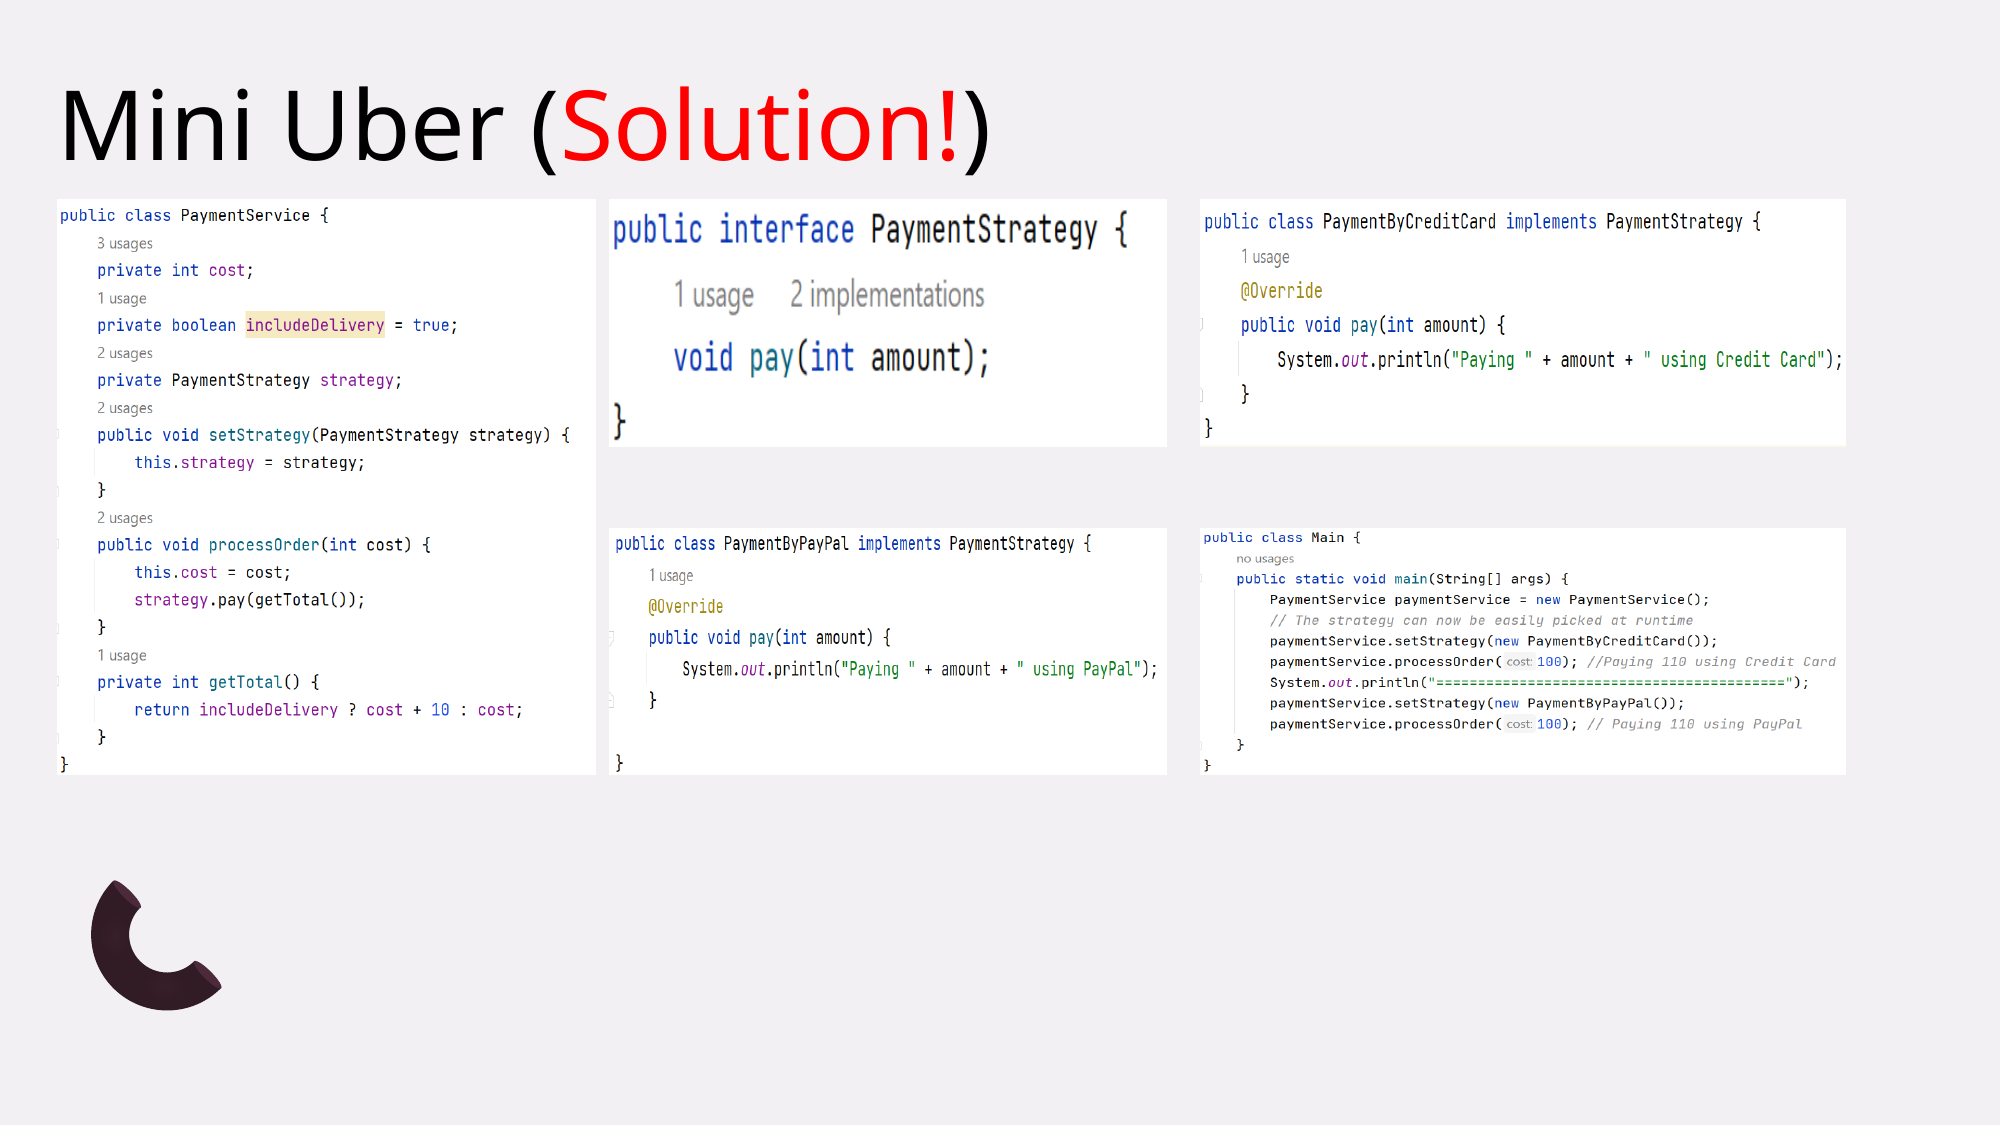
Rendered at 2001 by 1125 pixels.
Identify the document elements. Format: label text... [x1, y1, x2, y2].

title Mini Uber (Solution!) [57, 63, 1000, 183]
picture [609, 199, 1167, 447]
picture [1200, 199, 1846, 447]
picture [57, 199, 596, 775]
picture [1200, 528, 1846, 775]
picture [609, 528, 1167, 775]
